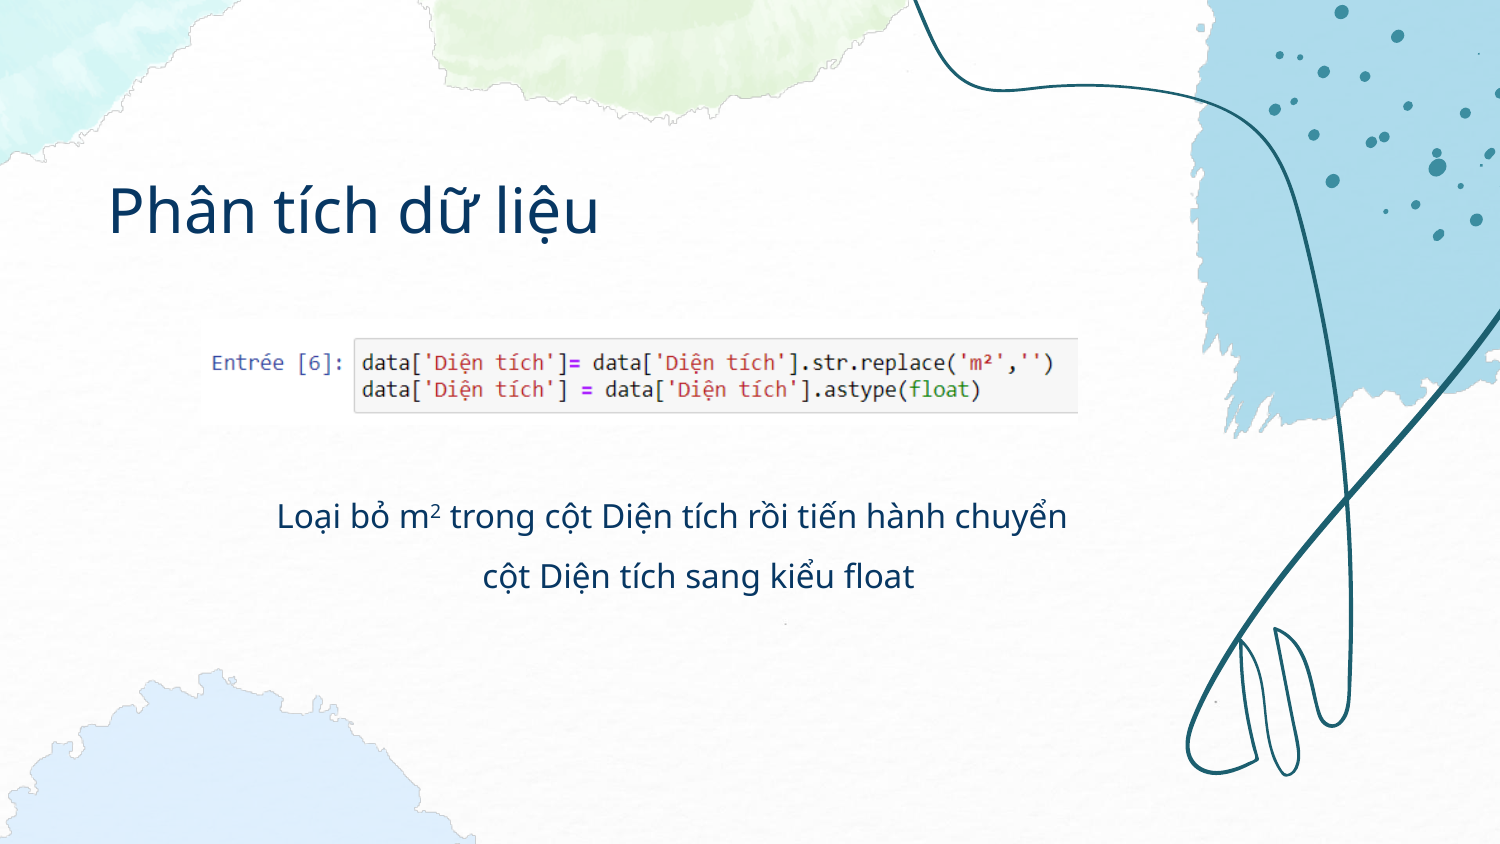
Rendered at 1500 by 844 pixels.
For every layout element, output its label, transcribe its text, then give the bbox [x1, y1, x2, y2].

picture [0, 0, 1500, 844]
picture [1242, 507, 1348, 773]
picture [1190, 644, 1255, 770]
picture [918, 0, 1190, 95]
title Phân tích dữ liệu [92, 161, 847, 256]
picture [1191, 0, 1500, 490]
subtitle Loại bỏ m2 trong cột Diện tích rồi tiến hành chuyển cột Diện tích sang kiểu float [212, 434, 1110, 636]
